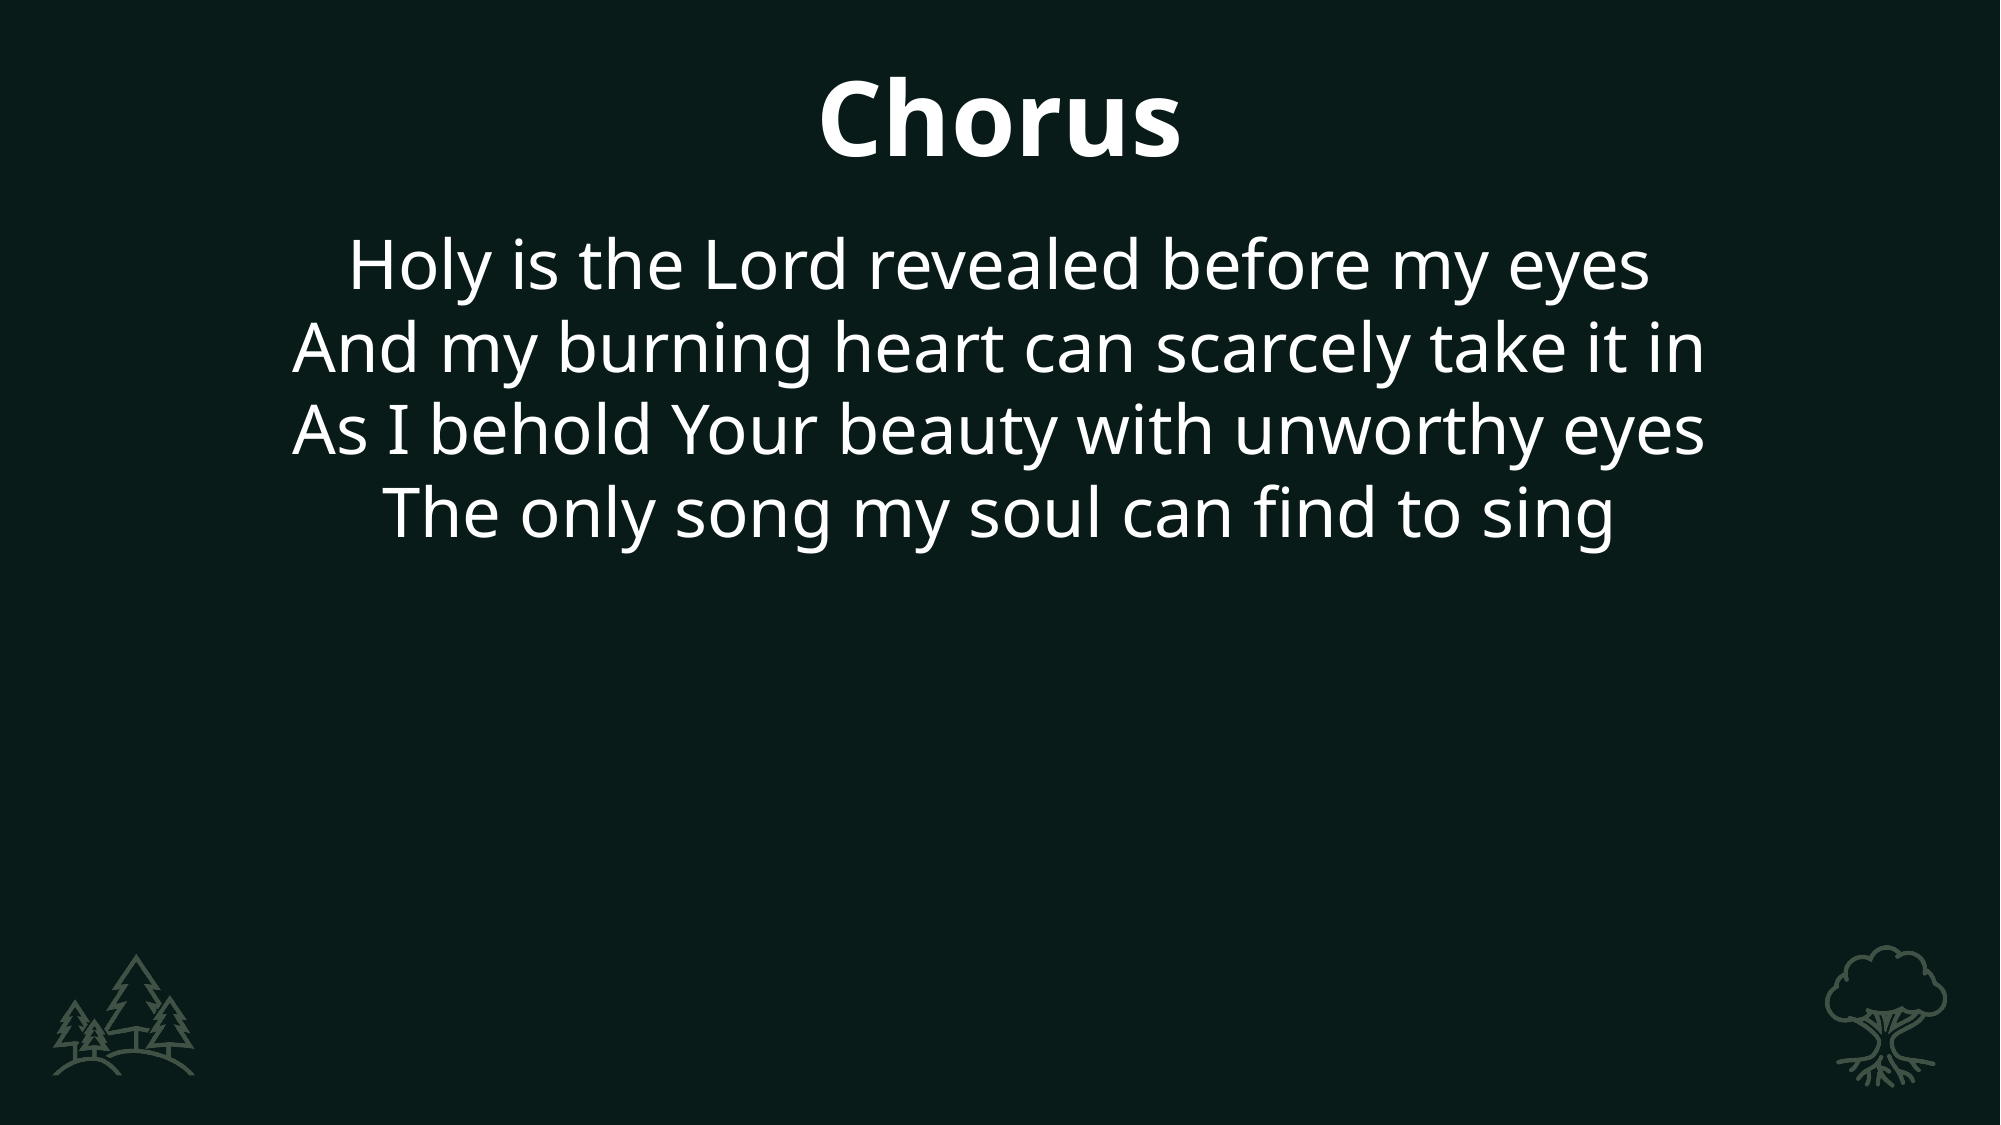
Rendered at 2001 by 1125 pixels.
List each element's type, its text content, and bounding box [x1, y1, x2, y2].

picture [48, 941, 199, 1092]
text_box Holy is the Lord revealed before my eyes And my burning heart can scarcely take it in As I behold Your beauty with unworthy eyes The only song my soul can find to sing [99, 213, 1900, 641]
picture [1810, 941, 1961, 1092]
text_box Chorus [99, 44, 1900, 185]
